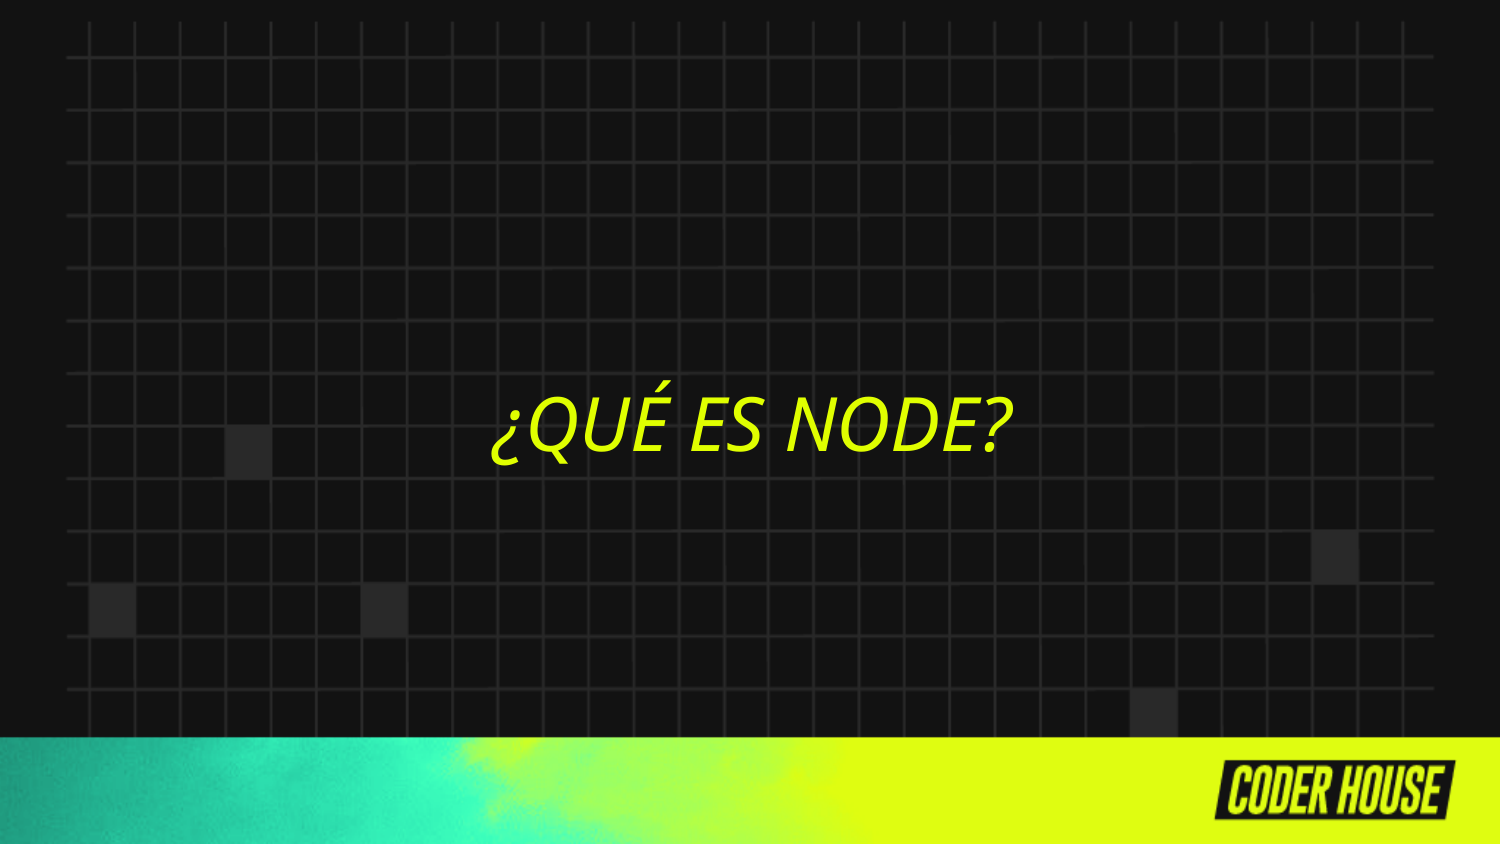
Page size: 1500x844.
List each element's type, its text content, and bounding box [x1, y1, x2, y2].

text_box ¿QUÉ ES NODE? [358, 340, 1147, 503]
picture [0, 0, 1500, 844]
